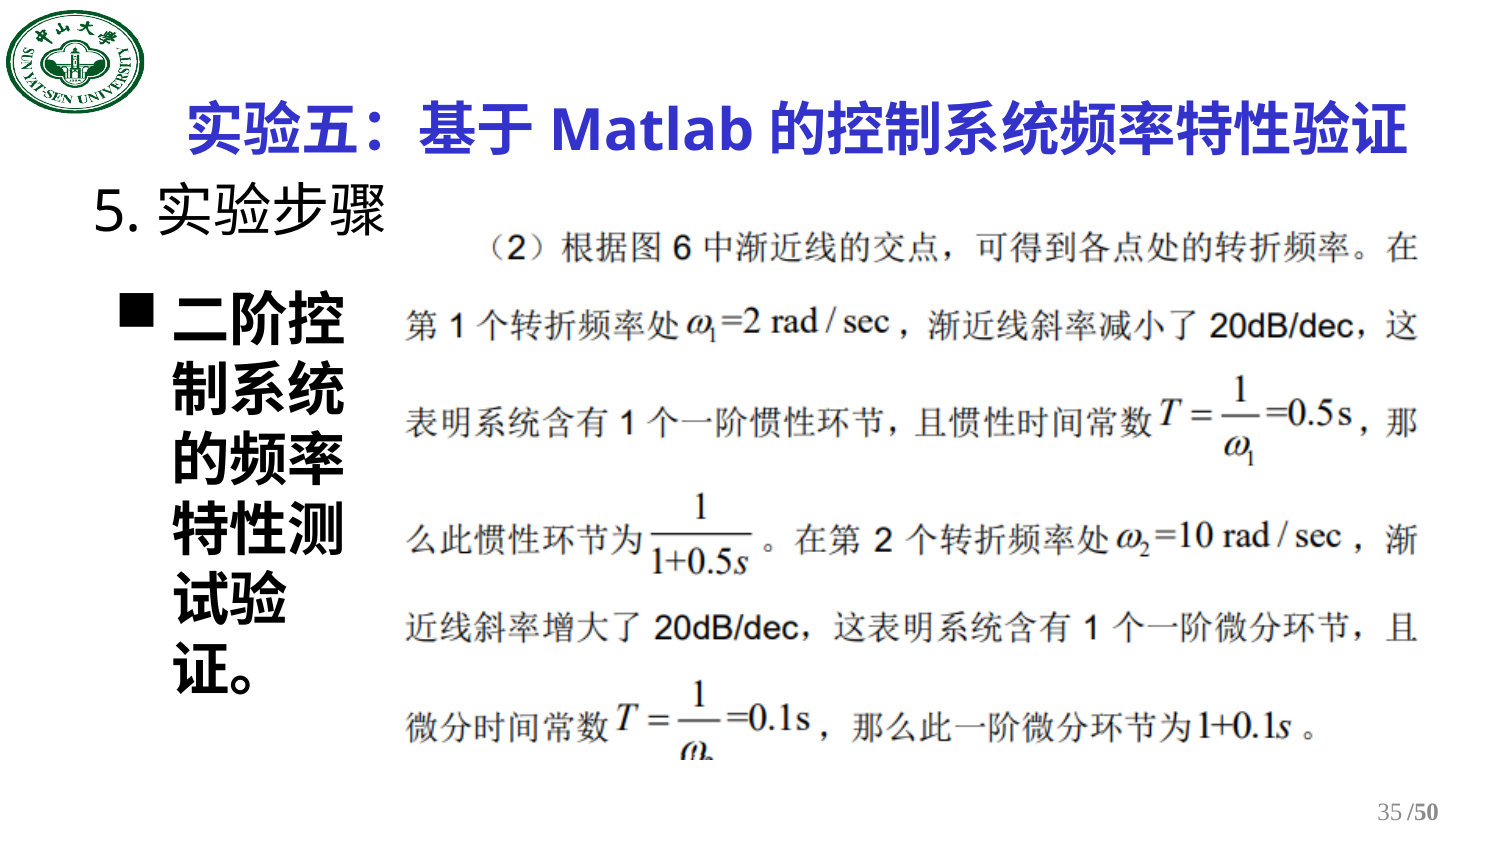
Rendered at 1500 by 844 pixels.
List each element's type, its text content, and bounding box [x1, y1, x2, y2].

slide_number 35 [1362, 788, 1447, 833]
picture [0, 0, 172, 126]
text_box 实验五：基于Matlab的控制系统频率特性验证 [147, 56, 1447, 197]
title 5.实验步骤 [77, 138, 1034, 279]
text_box 二阶控制系统的频率特性测试验证。 [100, 275, 379, 710]
picture [384, 211, 1448, 761]
